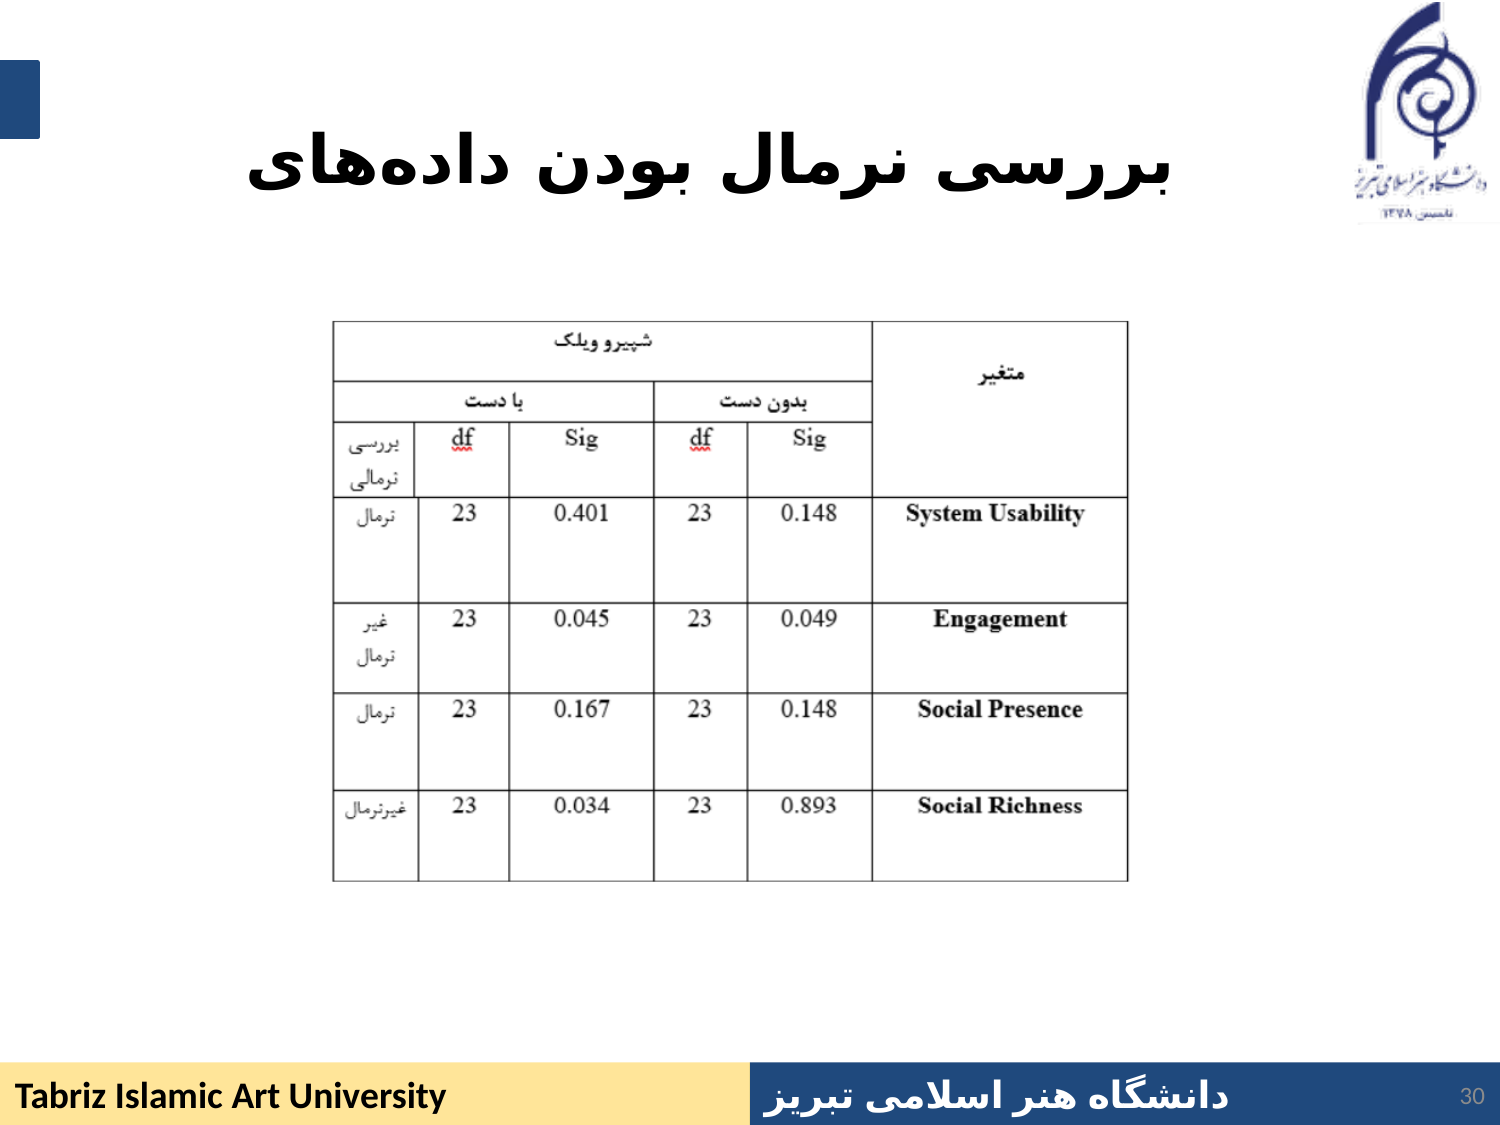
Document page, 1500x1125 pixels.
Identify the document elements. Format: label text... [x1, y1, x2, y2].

slide_number 30 [1419, 1065, 1500, 1125]
picture [284, 299, 1161, 917]
picture [1342, 2, 1500, 225]
text_box بررسی نرمال بودن داده‌های [212, 74, 1233, 238]
